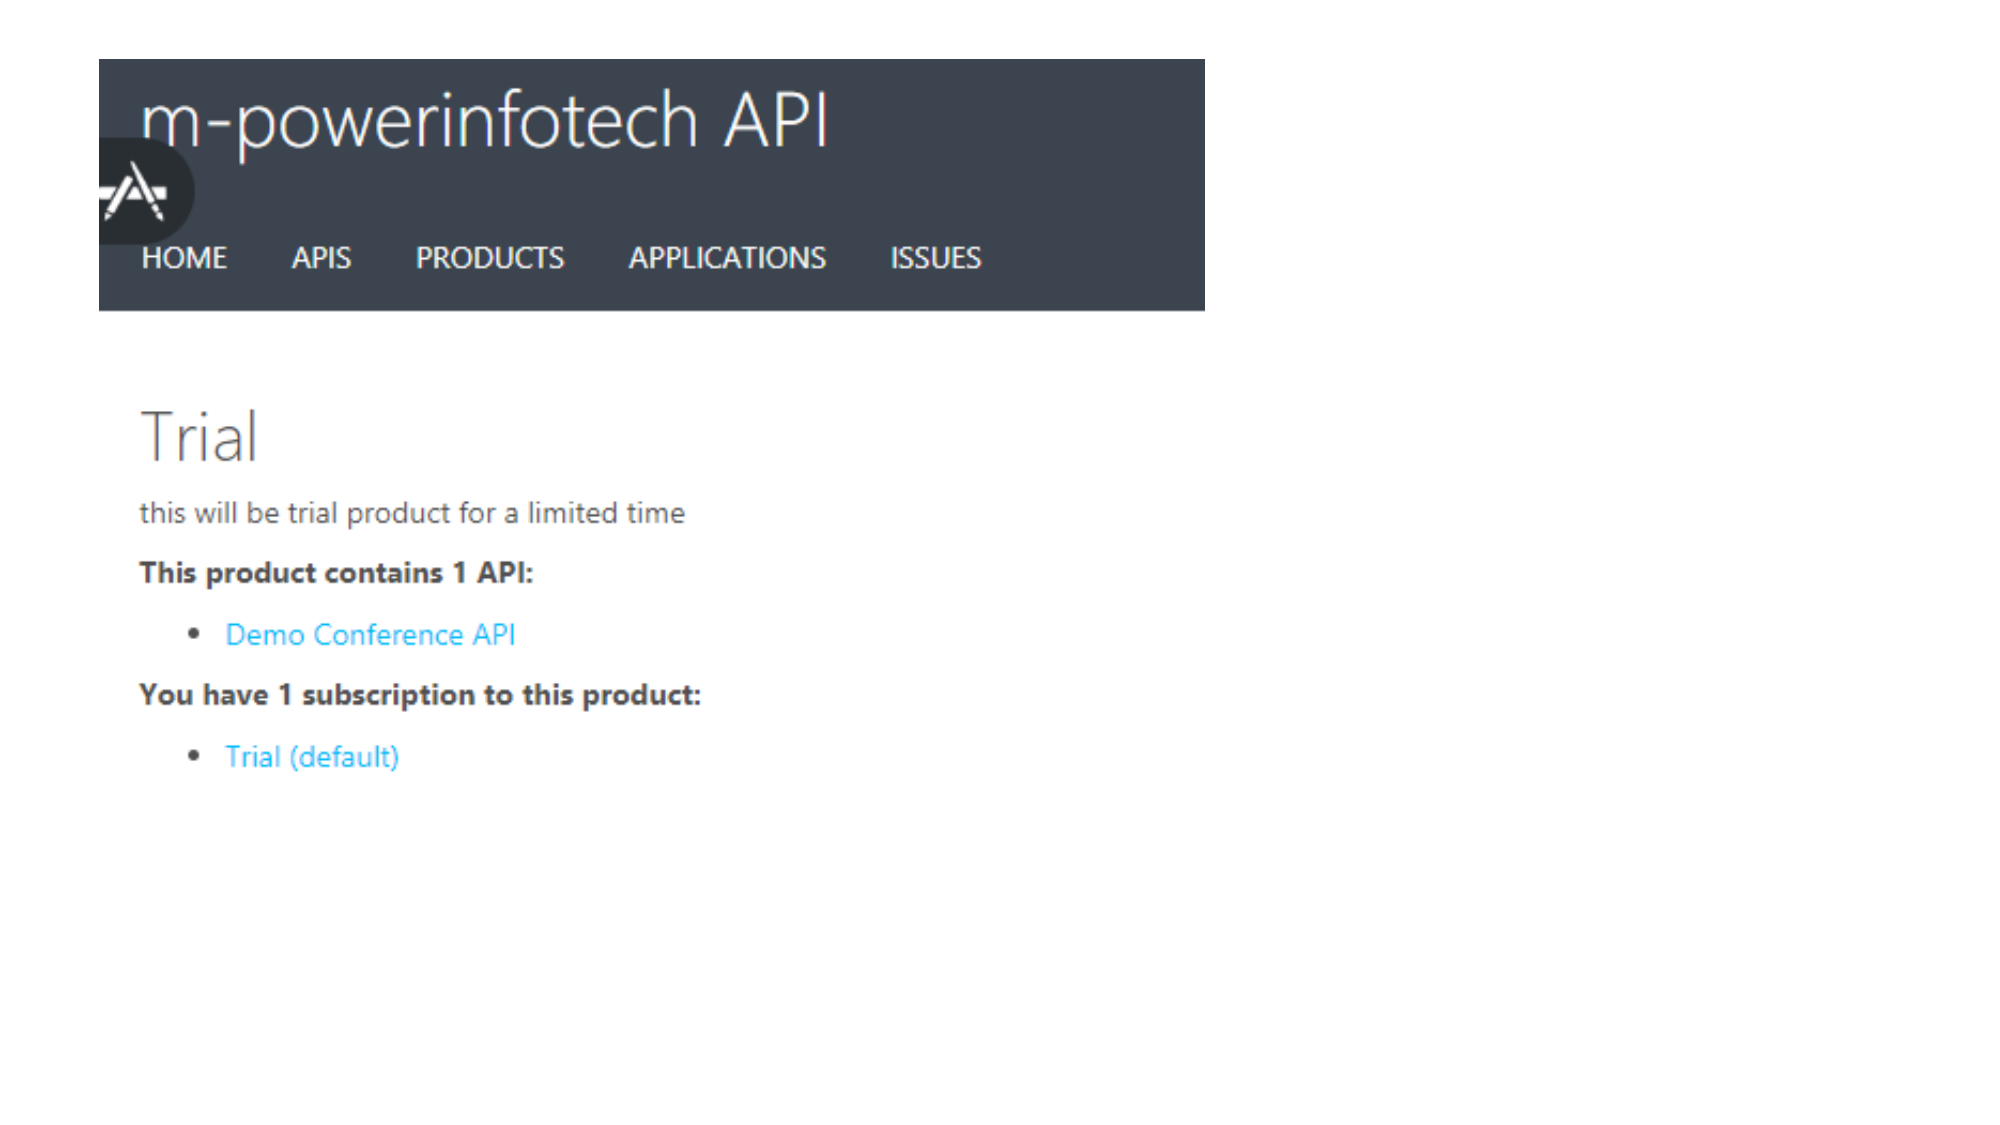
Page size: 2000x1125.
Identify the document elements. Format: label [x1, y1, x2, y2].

picture [99, 59, 1205, 898]
